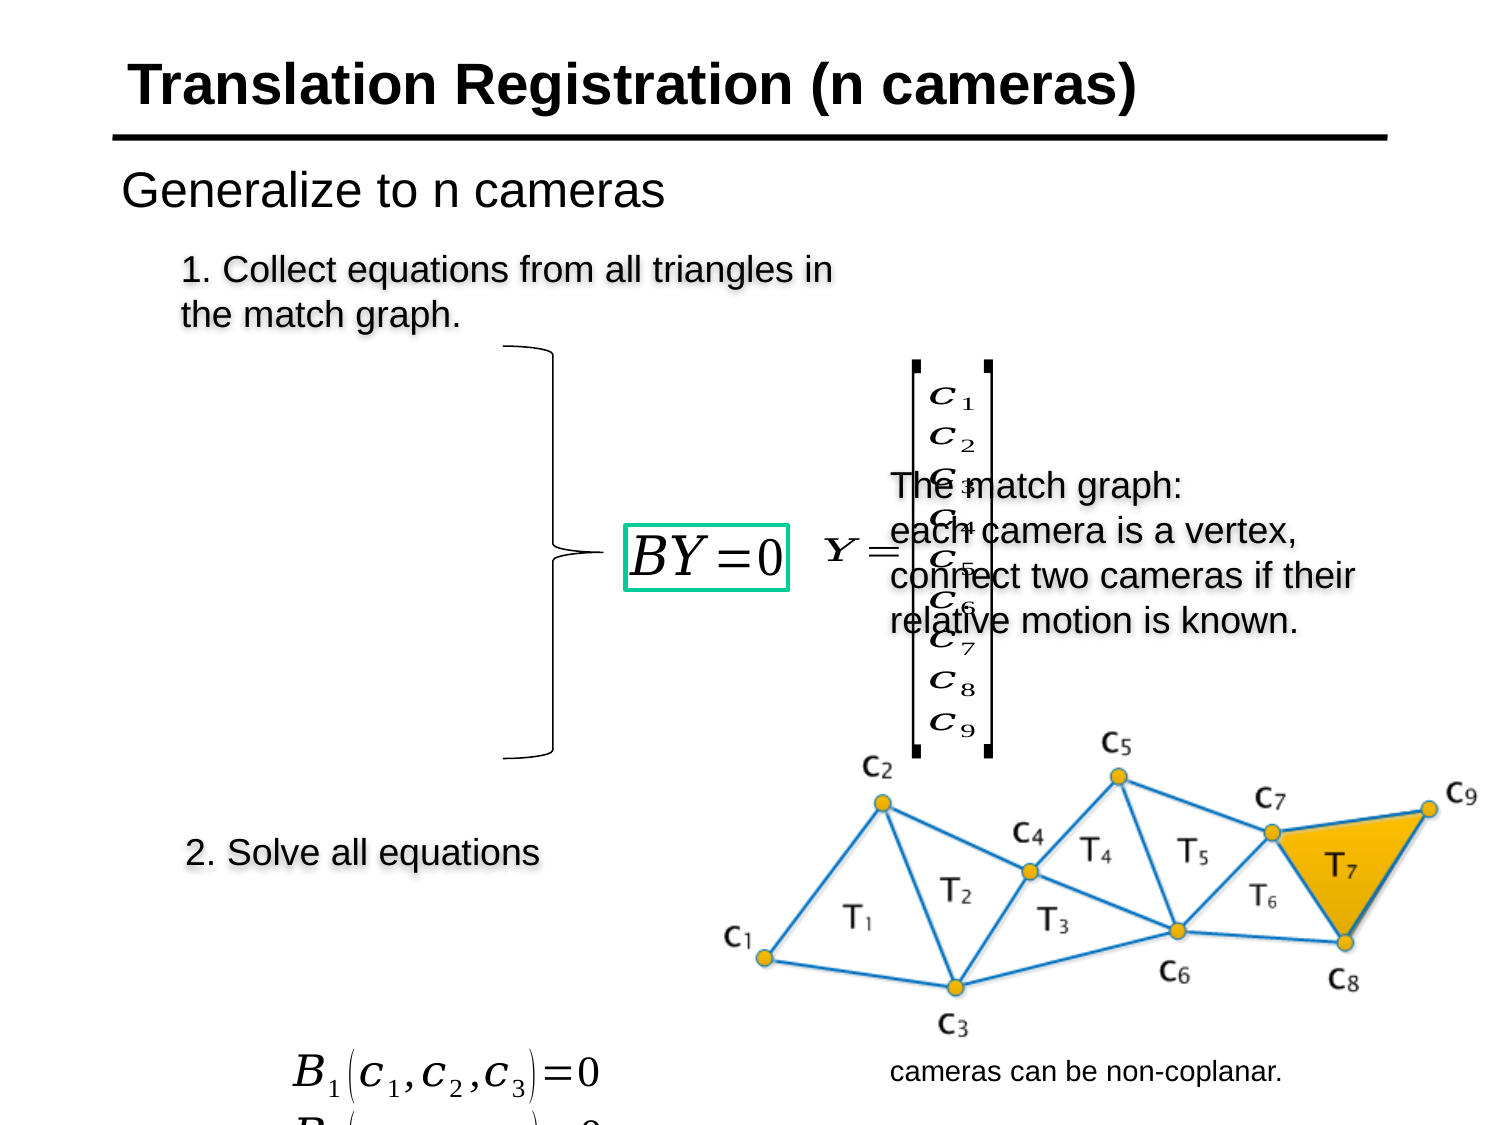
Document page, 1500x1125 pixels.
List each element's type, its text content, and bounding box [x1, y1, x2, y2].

text_box [502, 346, 603, 759]
text_box 2. Solve all equations [137, 820, 589, 881]
picture [722, 713, 1479, 1047]
text_box 1. Collect equations from all triangles in the match graph. [165, 237, 910, 343]
text_box cameras can be non-coplanar. [875, 1056, 1372, 1095]
title Translation Registration (n cameras) [112, 12, 1388, 149]
text_box Generalize to n cameras [106, 149, 944, 225]
text_box The match graph: each camera is a vertex, connect two cameras if their relative motion is known. [874, 453, 1418, 649]
list [112, 149, 1388, 1013]
